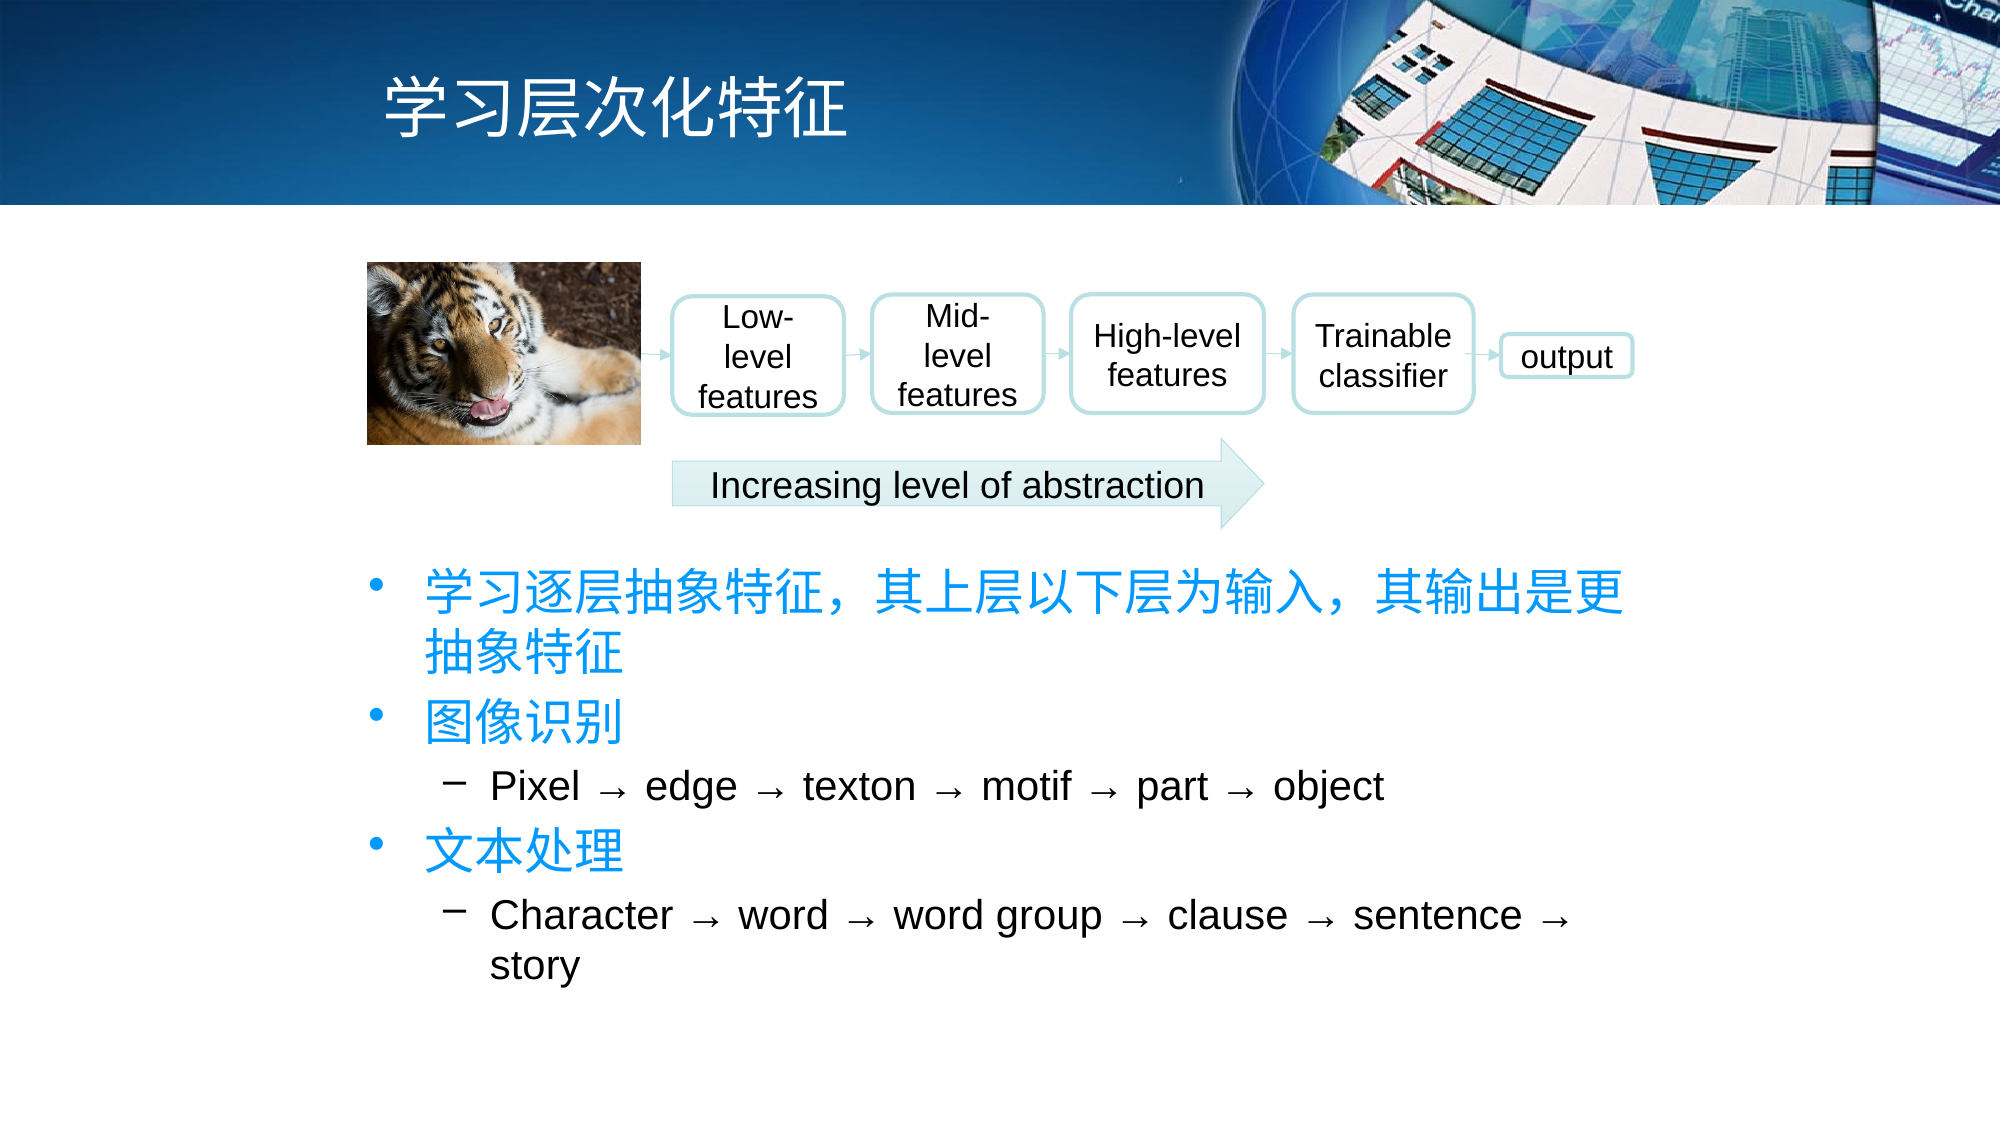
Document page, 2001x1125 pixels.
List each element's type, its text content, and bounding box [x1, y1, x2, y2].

picture [0, 0, 2000, 205]
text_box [367, 262, 1633, 529]
list 学习逐层抽象特征，其上层以下层为输入，其输出是更抽象特征 图像识别 Pixel → edge → texton → motif → part → object 文本处理 Character → word → word group → clause → sentence → story [353, 553, 1647, 1039]
title 学习层次化特征 [367, 29, 1662, 183]
